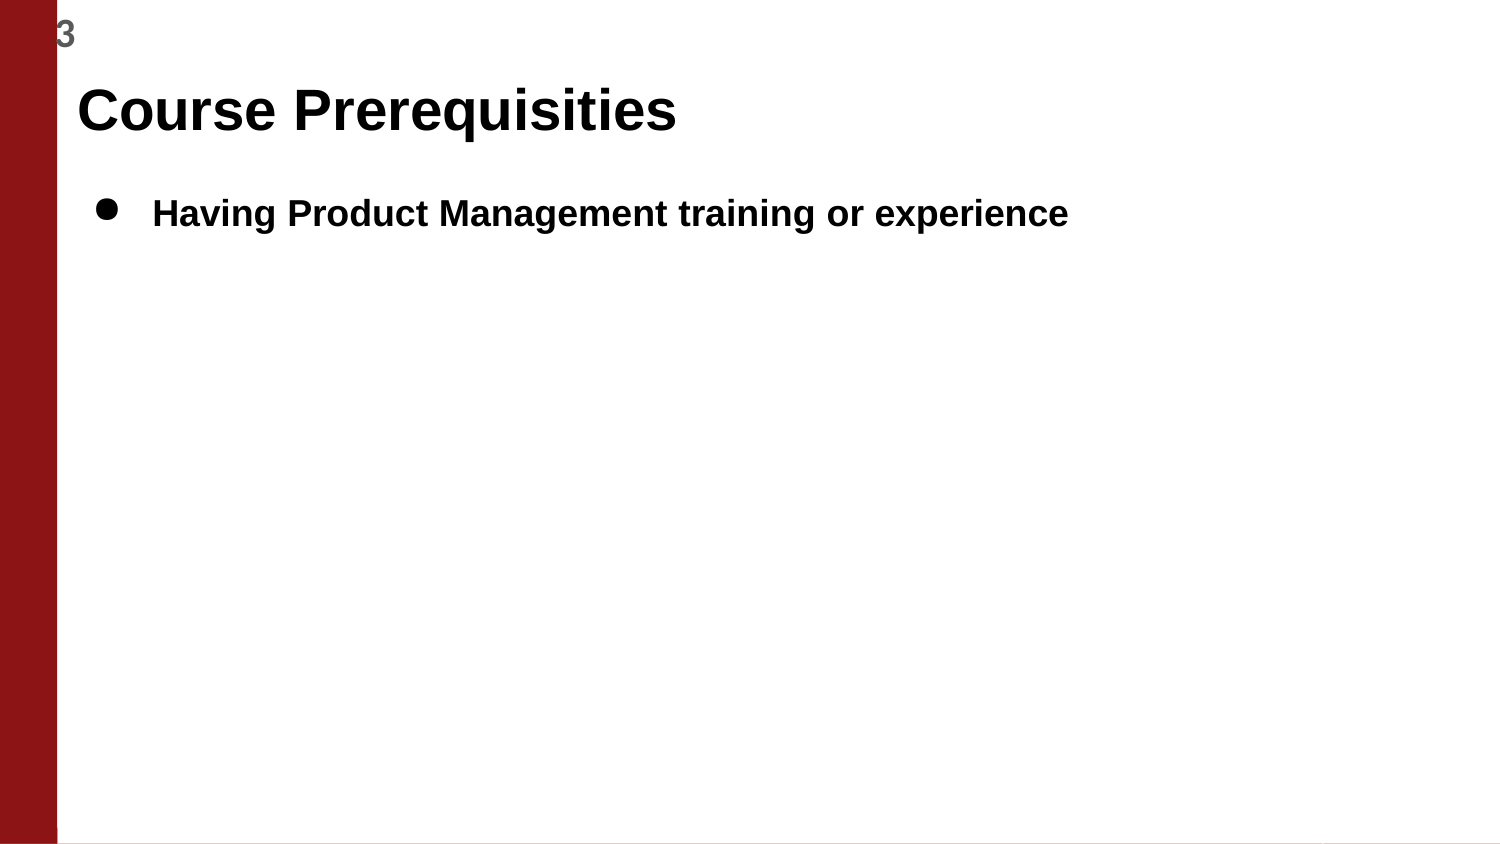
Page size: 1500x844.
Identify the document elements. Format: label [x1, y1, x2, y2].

text_box [0, 0, 1500, 844]
